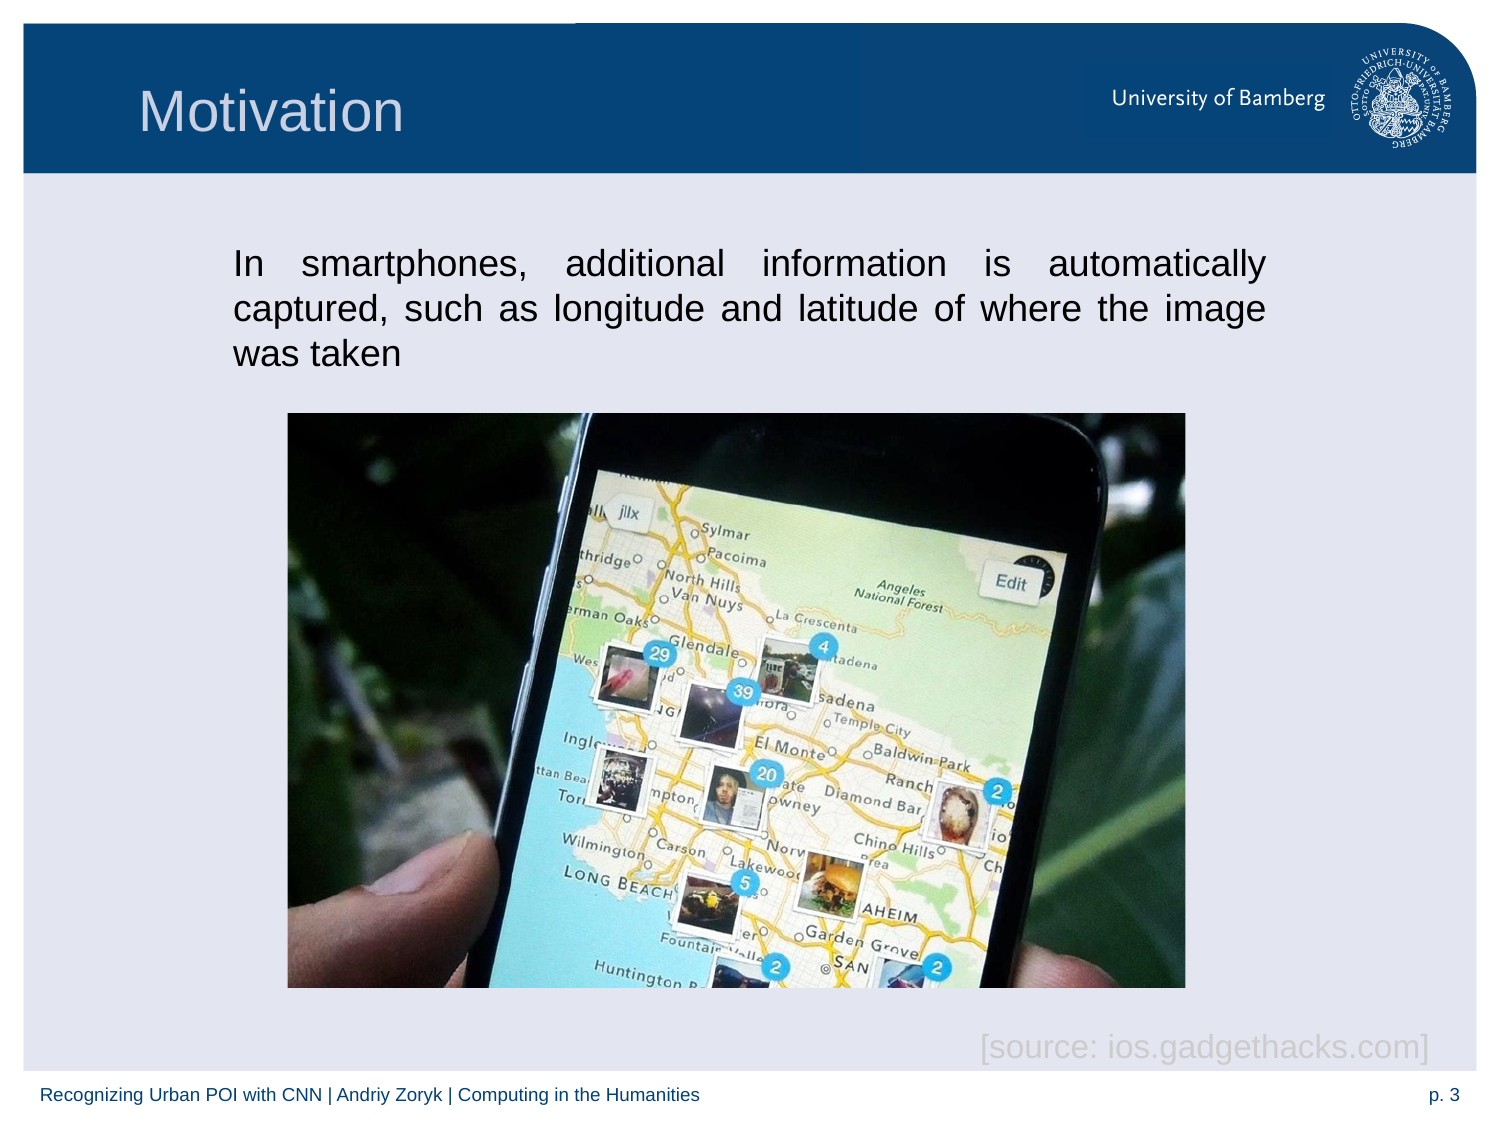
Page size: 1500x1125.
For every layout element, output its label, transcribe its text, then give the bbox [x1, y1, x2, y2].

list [287, 413, 1186, 988]
text_box [source: ios.gadgethacks.com] [965, 1018, 1455, 1073]
picture [0, 0, 1500, 1125]
text_box Motivation [123, 13, 1349, 202]
text_box In smartphones, additional information is automatically captured, such as longitude and latitude of where the image was taken [218, 231, 1282, 382]
